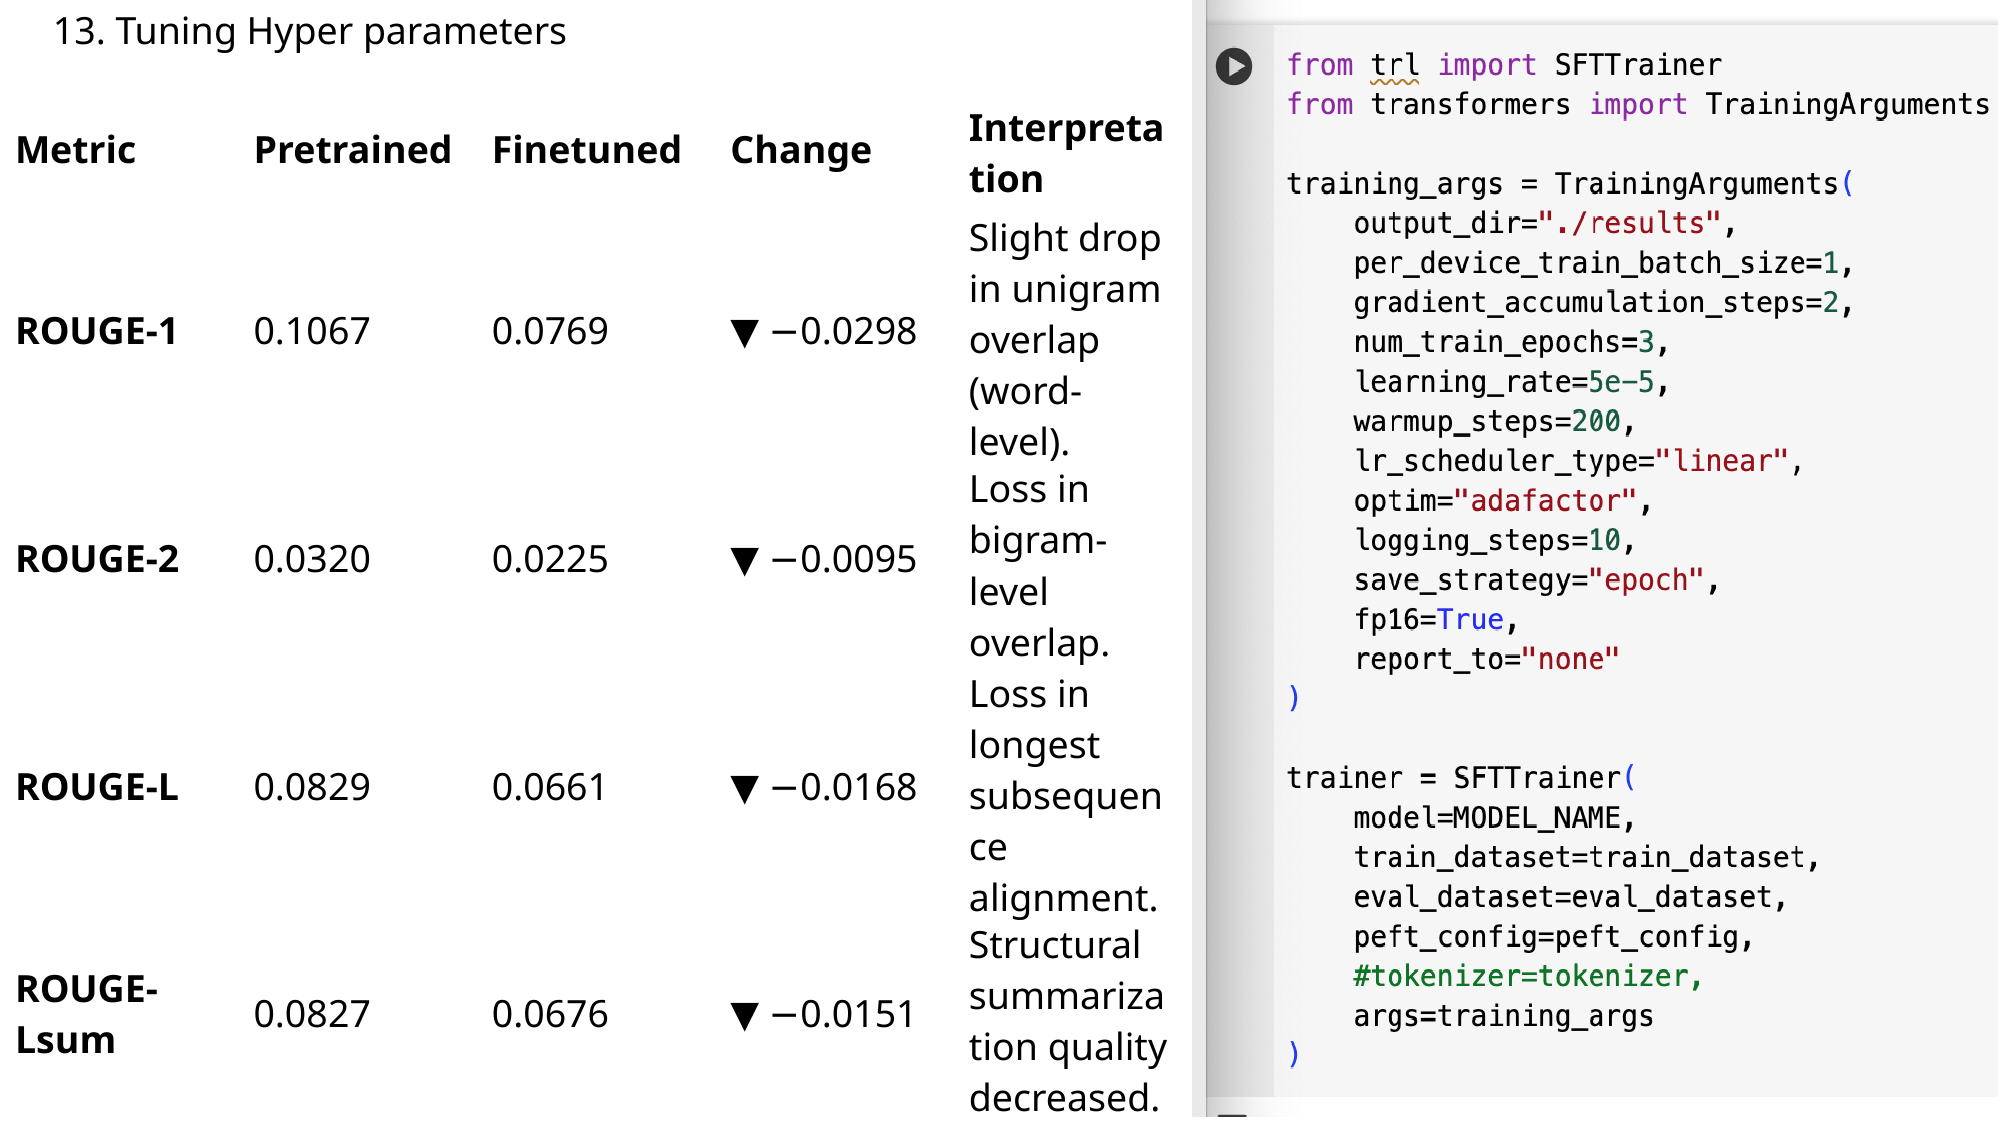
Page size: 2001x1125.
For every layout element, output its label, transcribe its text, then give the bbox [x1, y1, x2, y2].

table_header Finetuned [477, 94, 715, 204]
table_cell 0.1067 [238, 204, 477, 455]
table_cell Loss in bigram-level overlap. [954, 455, 1192, 660]
table_header Change [715, 94, 954, 204]
table_cell Slight drop in unigram overlap (word-level). [954, 204, 1192, 455]
table_cell ▼ −0.0151 [715, 911, 954, 1115]
text_box 13. Tuning Hyper parameters [38, 0, 1059, 60]
table_cell 0.0676 [477, 911, 715, 1115]
table_cell ▼ −0.0095 [715, 455, 954, 660]
table_cell 0.0320 [238, 455, 477, 660]
table_cell 0.0225 [477, 455, 715, 660]
table_cell 0.0769 [477, 204, 715, 455]
table_cell ROUGE-1 [0, 204, 238, 455]
table_cell Loss in longest subsequence alignment. [954, 660, 1192, 911]
table_cell ▼ −0.0298 [715, 204, 954, 455]
table_cell ROUGE-Lsum [0, 911, 238, 1115]
table_cell ROUGE-L [0, 660, 238, 911]
table_cell ▼ −0.0168 [715, 660, 954, 911]
picture [1192, 0, 1998, 1117]
table_cell Structural summarization quality decreased. [954, 911, 1192, 1115]
table_cell ROUGE-2 [0, 455, 238, 660]
table_cell 0.0827 [238, 911, 477, 1115]
table_header Interpretation [954, 94, 1192, 204]
table_cell 0.0829 [238, 660, 477, 911]
table_header Metric [0, 94, 238, 204]
table_cell 0.0661 [477, 660, 715, 911]
table_header Pretrained [238, 94, 477, 204]
